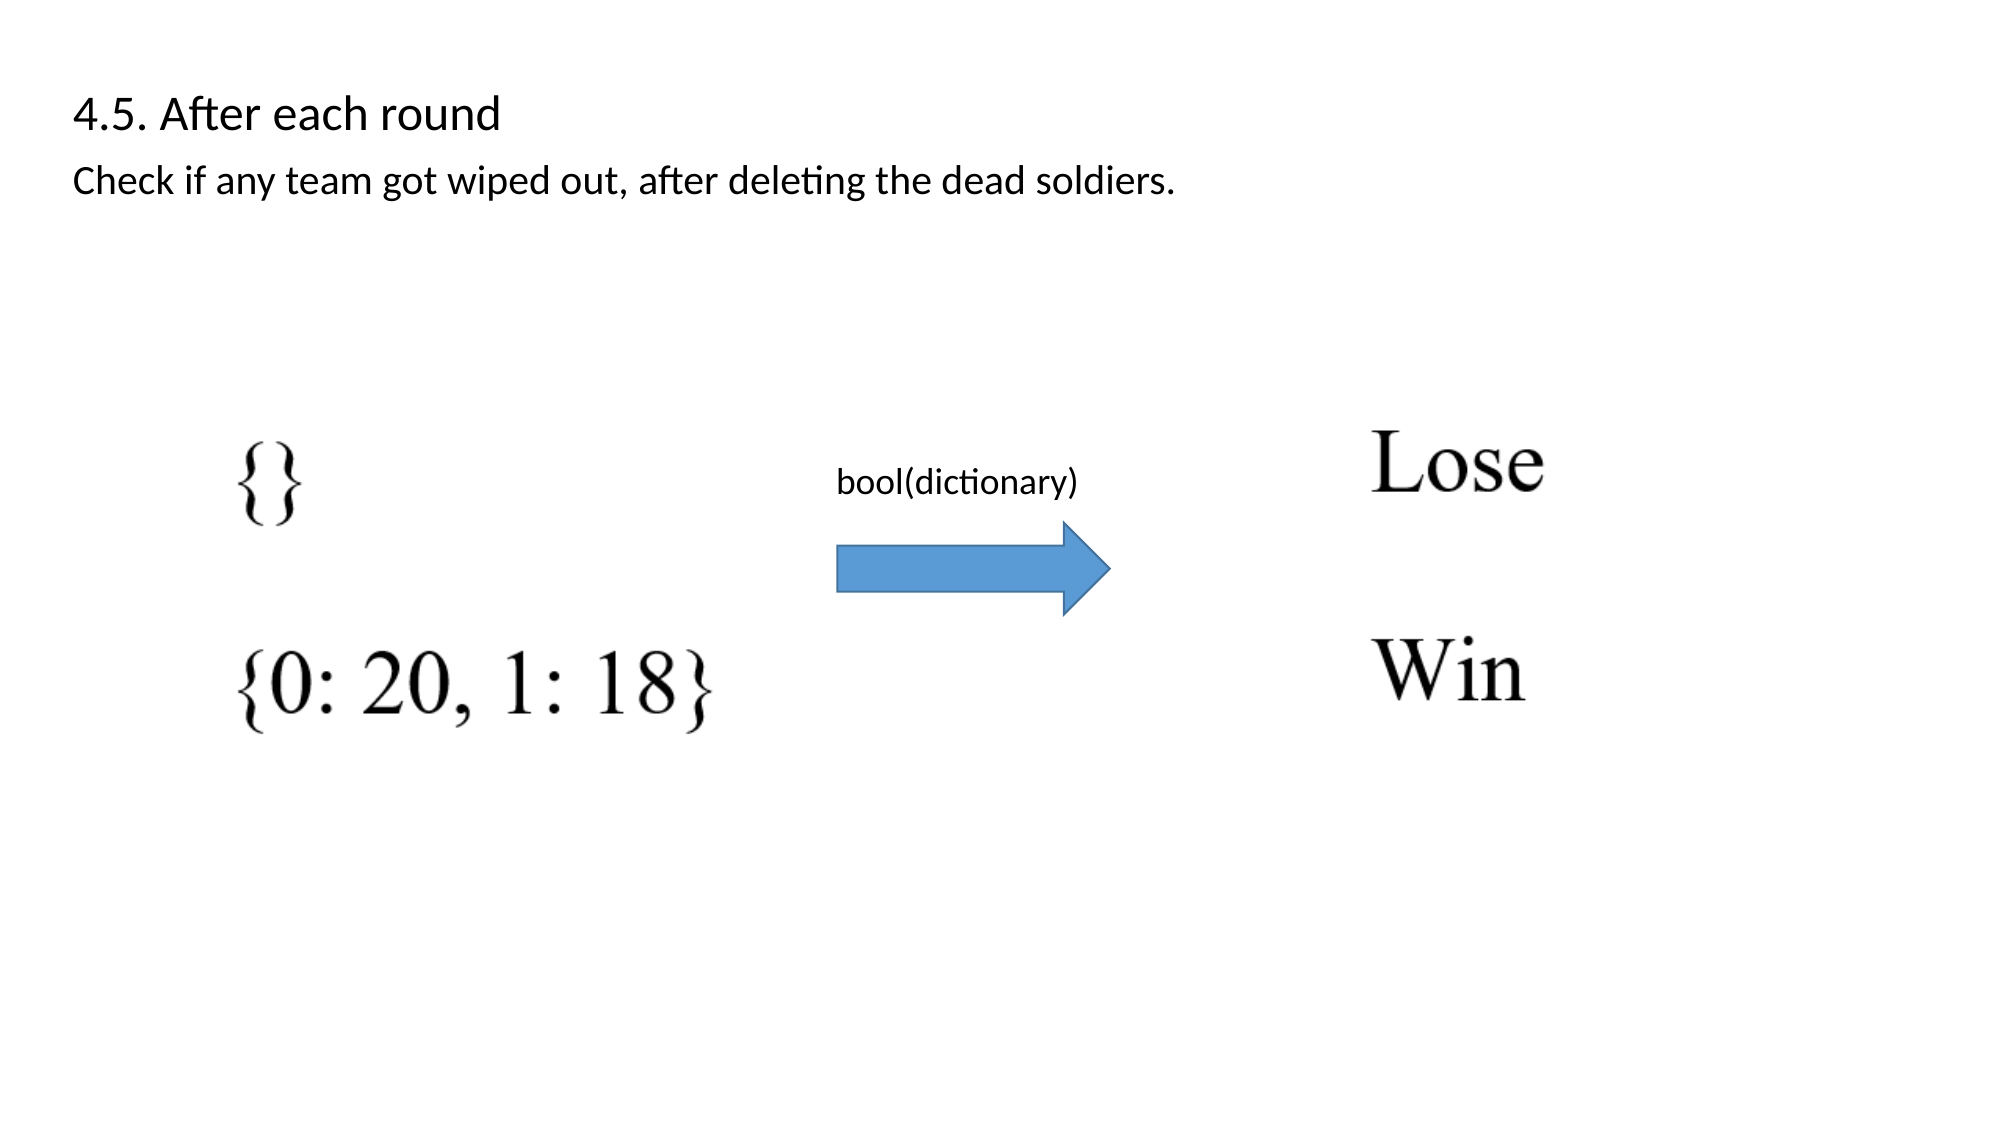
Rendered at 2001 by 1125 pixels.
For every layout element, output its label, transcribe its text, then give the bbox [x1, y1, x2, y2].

text_box [836, 520, 1112, 618]
picture [182, 423, 763, 806]
text_box 4.5. After each round Check if any team got wiped out, after deleting the dead soldiers. [58, 72, 1876, 211]
picture [1317, 412, 1615, 768]
text_box bool(dictionary) [821, 449, 1126, 510]
